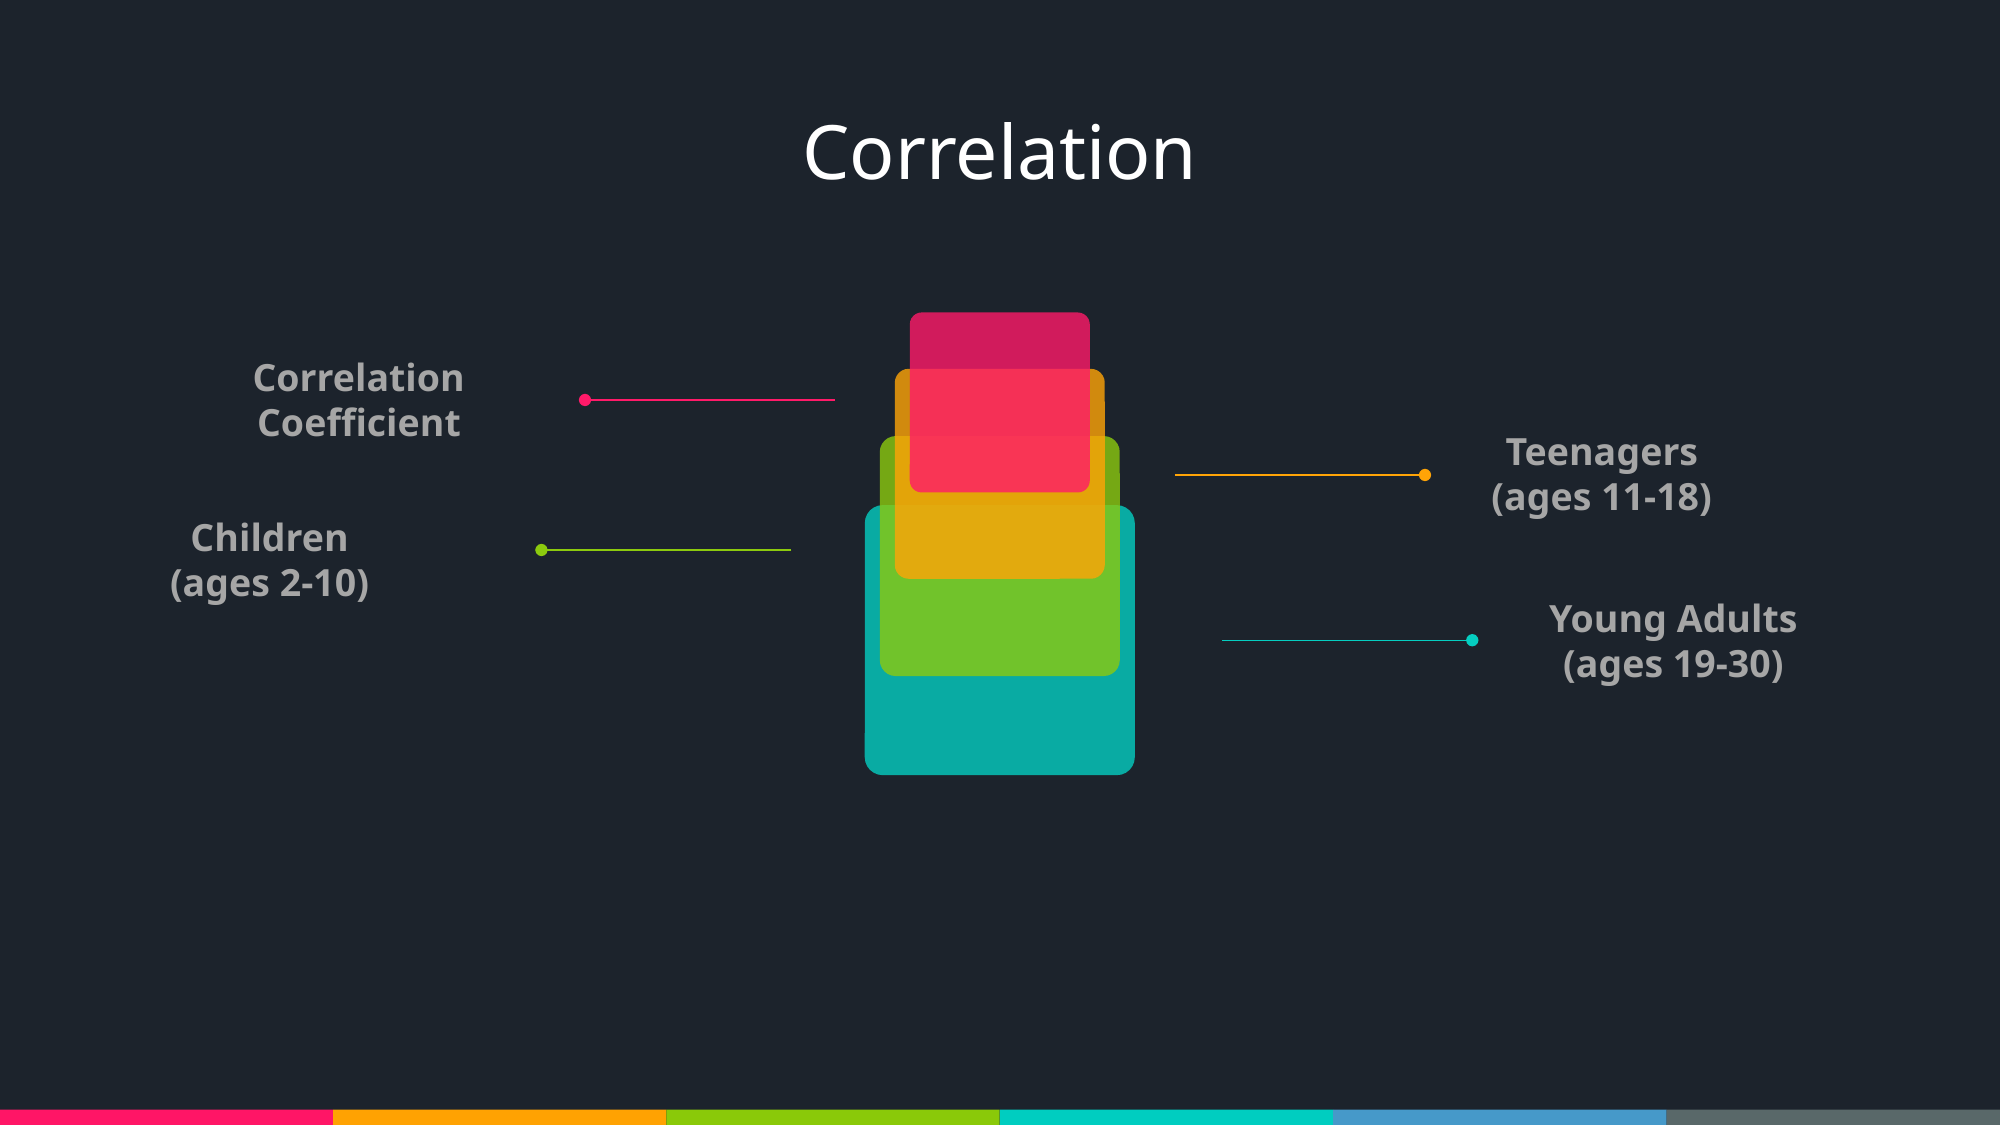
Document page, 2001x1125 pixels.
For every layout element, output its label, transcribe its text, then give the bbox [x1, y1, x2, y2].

text_box [863, 504, 1136, 777]
text_box [878, 435, 1121, 678]
text_box [665, 1109, 999, 1125]
text_box [908, 311, 1091, 494]
text_box Correlation Coefficient [176, 346, 542, 452]
text_box Correlation [443, 97, 1557, 202]
text_box [999, 1109, 1332, 1125]
text_box [0, 1109, 332, 1125]
text_box Young Adults (ages 19-30) [1516, 587, 1831, 692]
text_box [332, 1109, 665, 1125]
text_box Children (ages 2-10) [134, 506, 405, 612]
text_box [1666, 1109, 2000, 1125]
text_box Teenagers (ages 11-18) [1466, 420, 1737, 526]
text_box [893, 367, 1106, 580]
text_box [1332, 1109, 1666, 1125]
